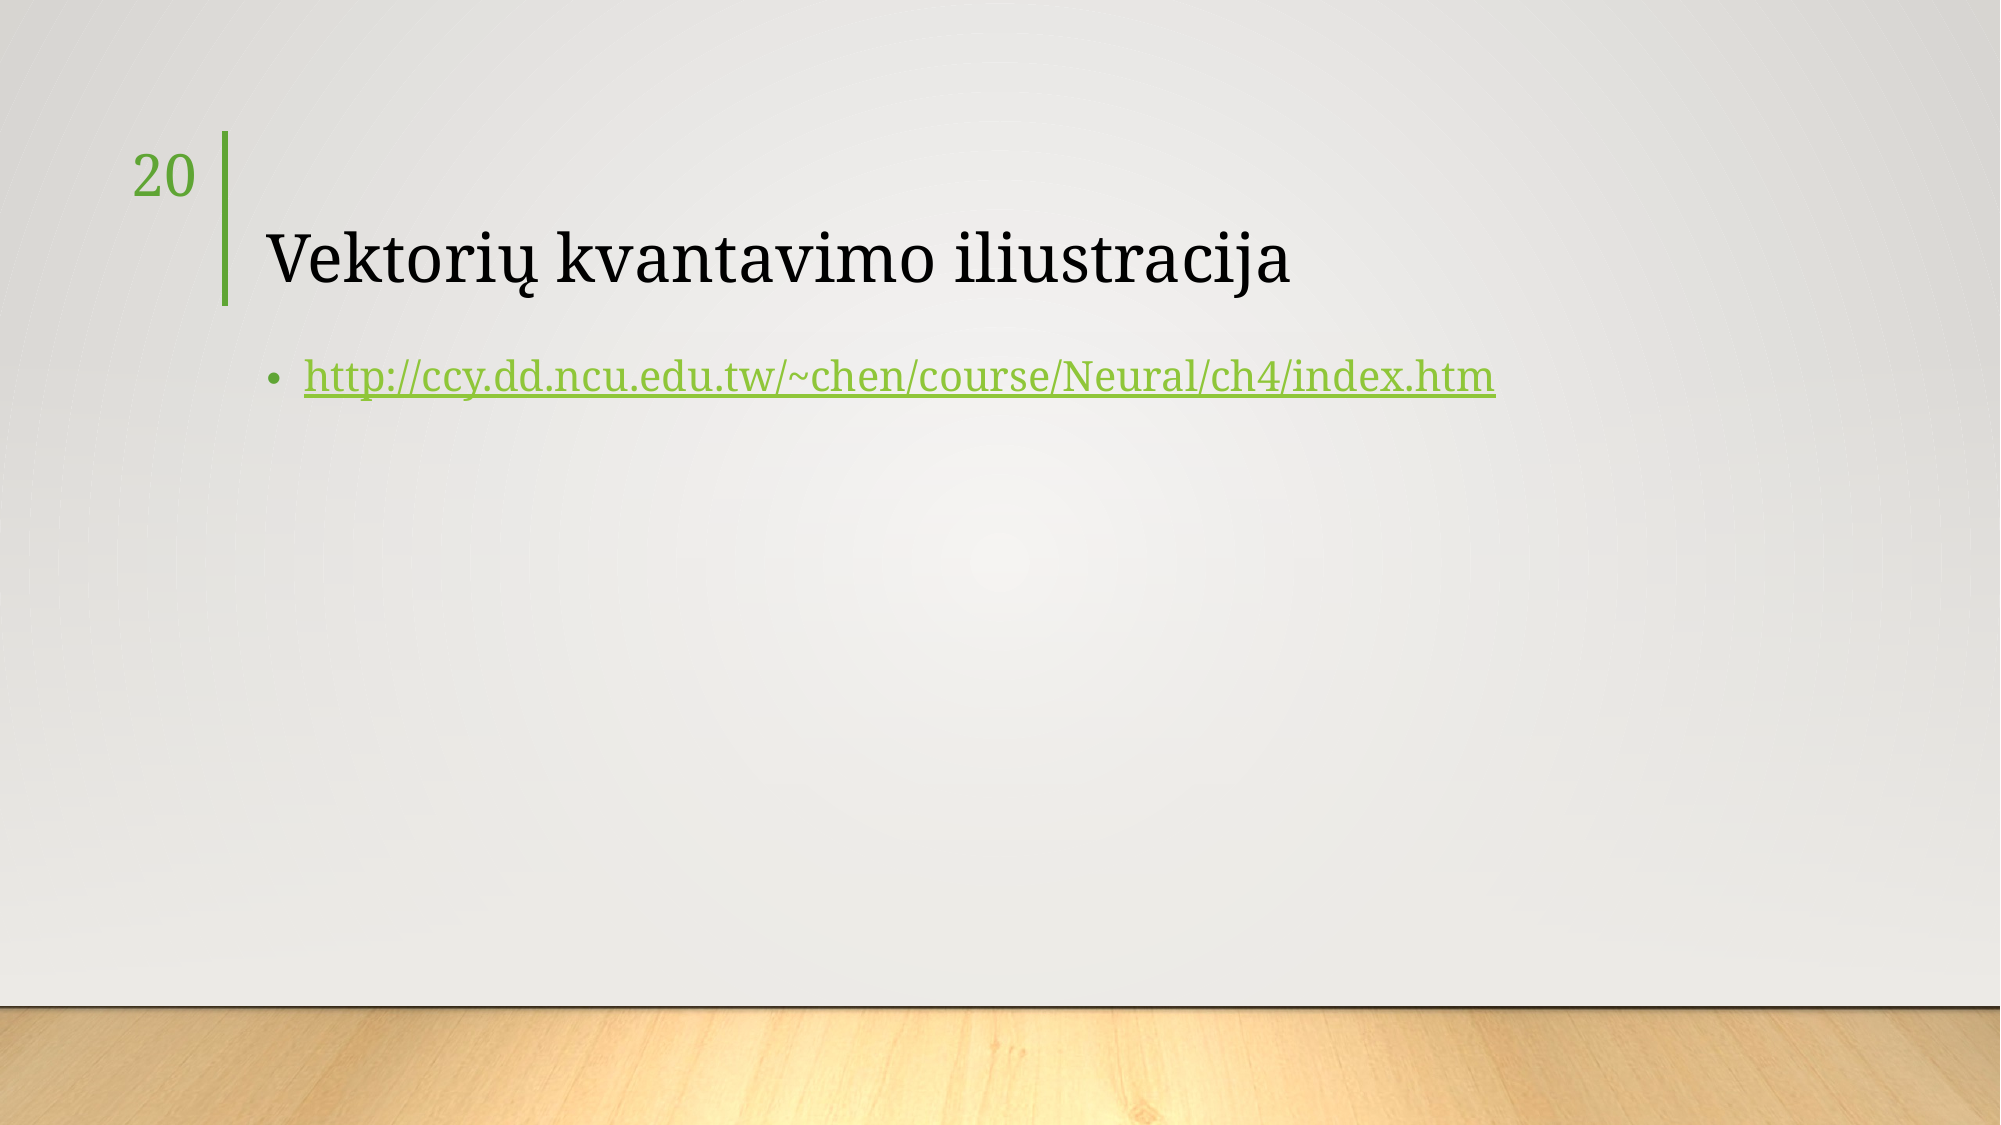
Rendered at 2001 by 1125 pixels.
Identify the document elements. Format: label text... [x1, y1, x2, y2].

list http://ccy.dd.ncu.edu.tw/~chen/course/Neural/ch4/index.htm [251, 330, 1814, 897]
picture [0, 1006, 2000, 1125]
slide_number 20 [78, 131, 212, 254]
title Vektorių kvantavimo iliustracija [251, 131, 1814, 305]
